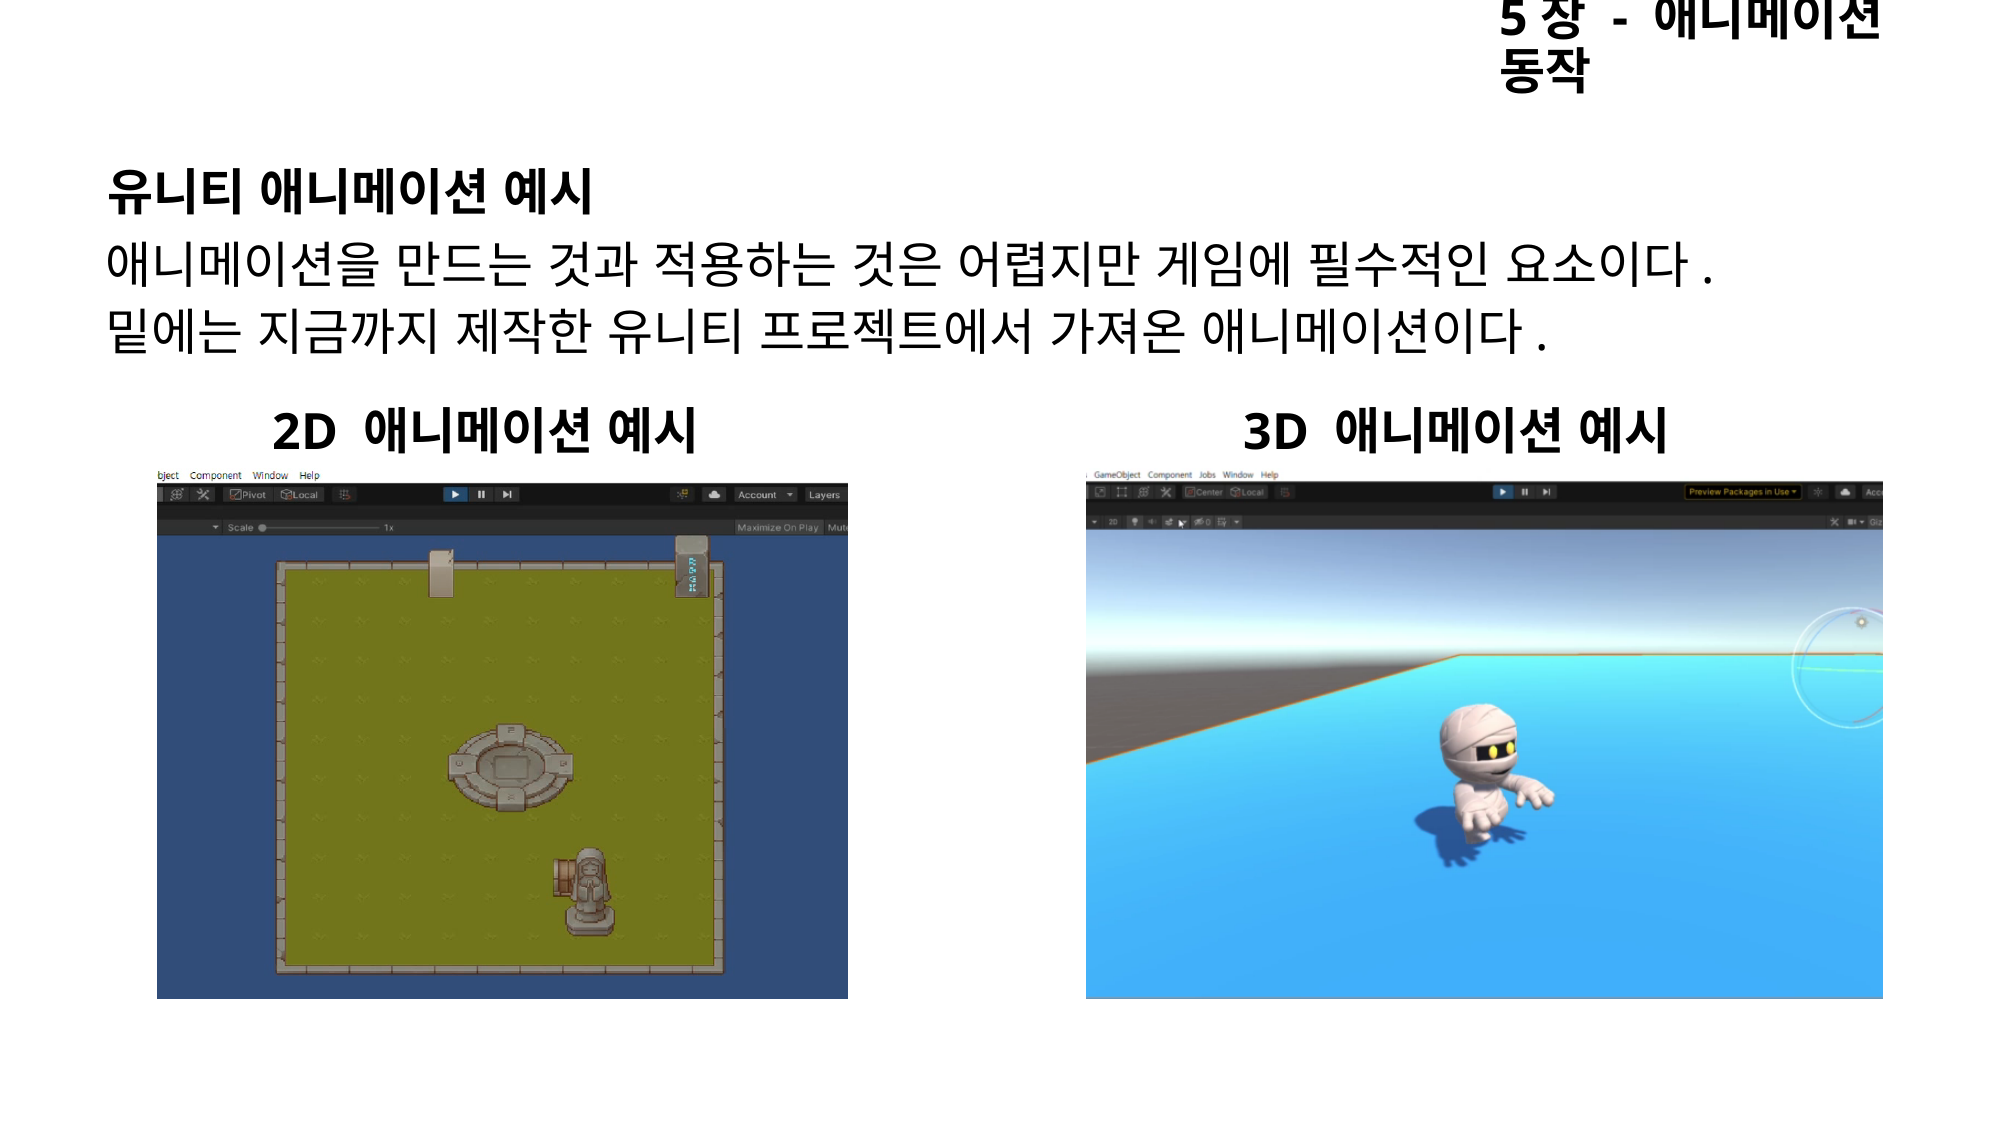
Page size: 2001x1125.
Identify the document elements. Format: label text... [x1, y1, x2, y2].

text_box 애니메이션을 만드는 것과 적용하는 것은 어렵지만 게임에 필수적인 요소이다. 밑에는 지금까지 제작한 유니티 프로젝트에서 가져온 애니메이션이다. [90, 233, 1939, 369]
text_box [1085, 467, 1884, 999]
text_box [156, 467, 849, 999]
text_box 3D 애니메이션 예시 [1139, 398, 1776, 467]
text_box 5장 - 애니메이션 동작 [1484, 0, 1979, 108]
text_box 2D 애니메이션 예시 [168, 398, 804, 467]
text_box 유니티 애니메이션 예시 [92, 159, 729, 229]
